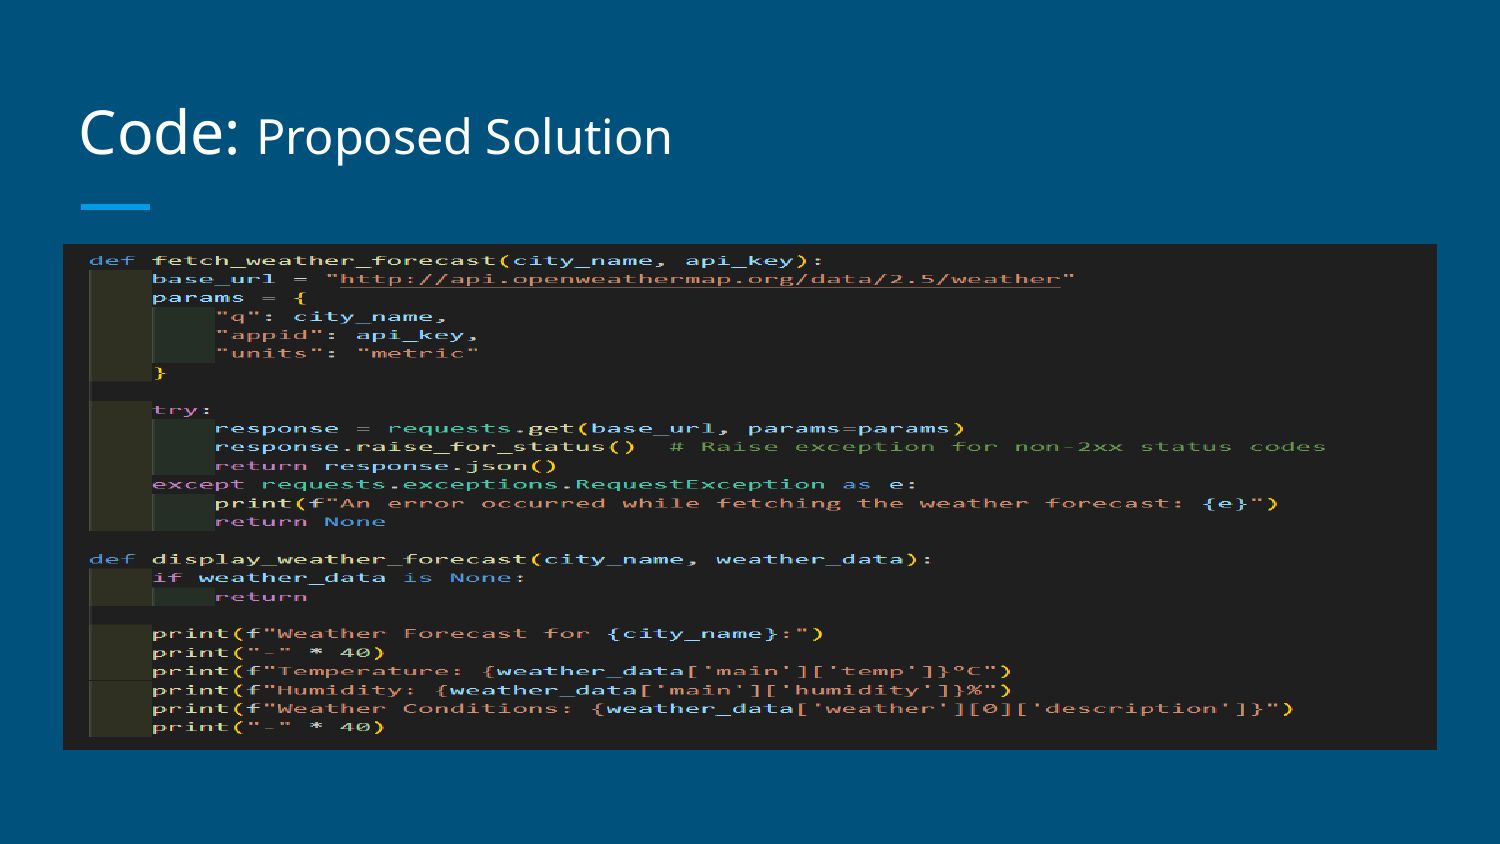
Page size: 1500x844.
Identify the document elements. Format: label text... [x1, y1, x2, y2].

picture [64, 245, 1436, 749]
title Code: Proposed Solution [63, 75, 1437, 188]
